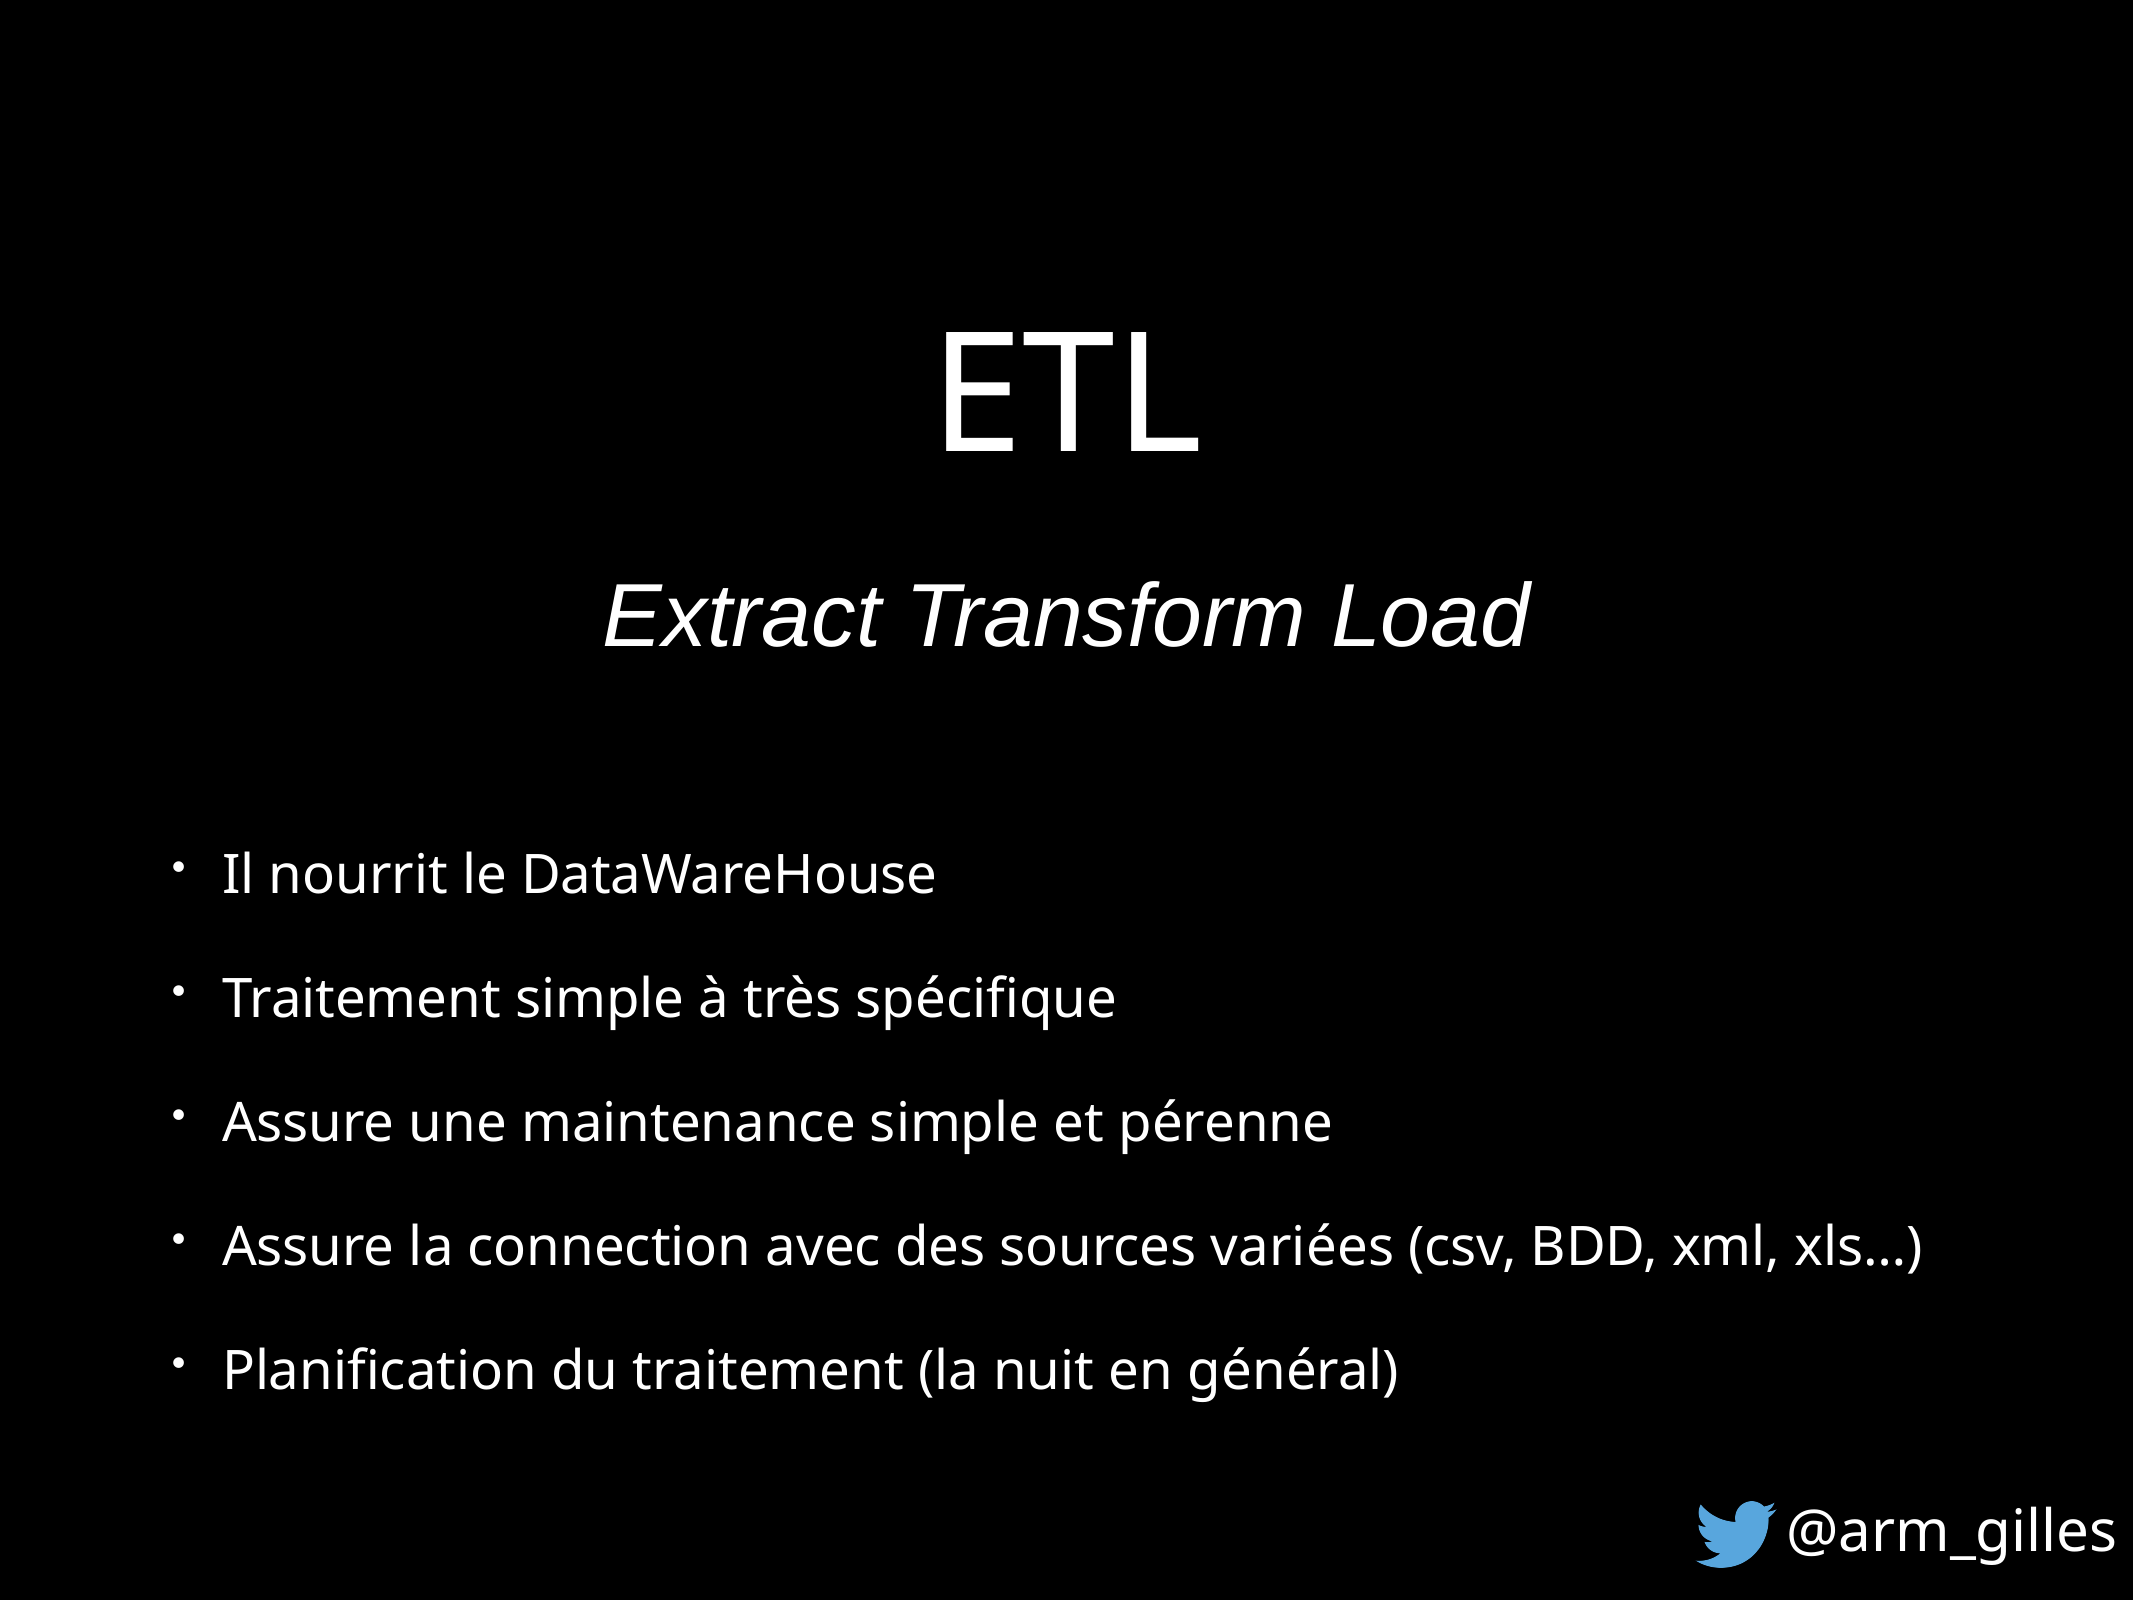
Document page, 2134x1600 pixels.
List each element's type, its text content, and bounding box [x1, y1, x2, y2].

title ETL [207, 268, 1926, 494]
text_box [1695, 1484, 2119, 1573]
text_box Extract Transform Load [208, 447, 1925, 673]
subtitle Il nourrit le DataWareHouse Traitement simple à très spécifique Assure une maintenance simple et pérenne Assure la connection avec des sources variées (csv, BDD, xml, xls…) Planification du traitement (la nuit en général) [162, 813, 1937, 1426]
